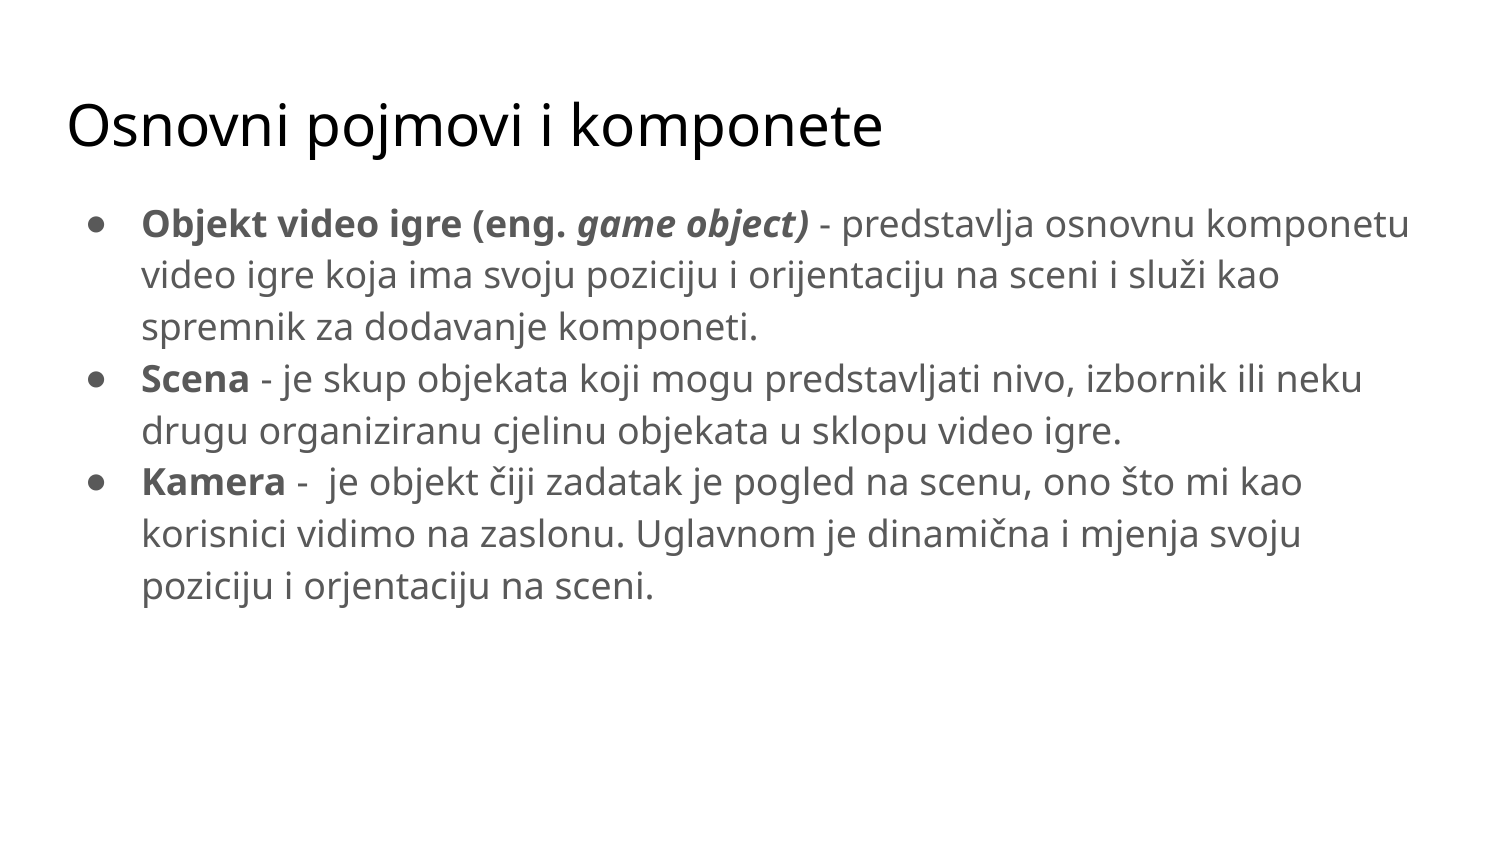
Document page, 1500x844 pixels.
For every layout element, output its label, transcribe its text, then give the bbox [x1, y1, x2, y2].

list Objekt video igre (eng. game object) - predstavlja osnovnu komponetu video igre koja ima svoju poziciju i orijentaciju na sceni i služi kao spremnik za dodavanje komponeti. Scena - je skup objekata koji mogu predstavljati nivo, izbornik ili neku drugu organiziranu cjelinu objekata u sklopu video igre. Kamera - je objekt čiji zadatak je pogled na scenu, ono što mi kao korisnici vidimo na zaslonu. Uglavnom je dinamična i mjenja svoju poziciju i orjentaciju na sceni. [51, 177, 1449, 739]
title Osnovni pojmovi i komponete [51, 72, 1449, 167]
